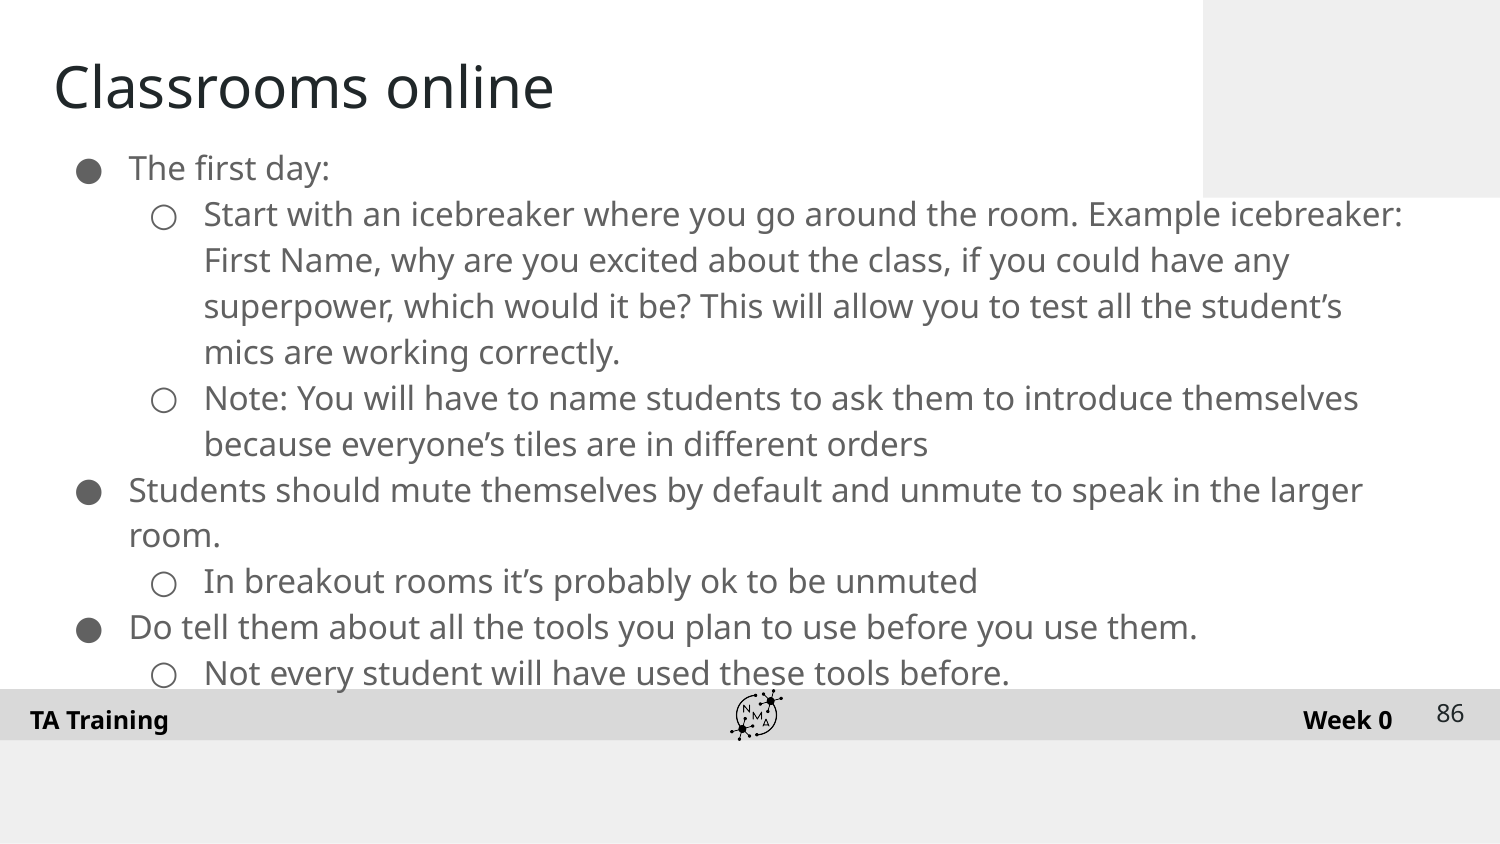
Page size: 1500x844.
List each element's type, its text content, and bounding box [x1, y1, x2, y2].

slide_number ‹#› [1389, 689, 1480, 741]
list The first day: Start with an icebreaker where you go around the room. Example icebreaker: First Name, why are you excited about the class, if you could have any superpower, which would it be? This will allow you to test all the student’s mics are working correctly. Note: You will have to name students to ask them to introduce themselves because everyone’s tiles are in different orders Students should mute themselves by default and unmute to speak in the larger room. In breakout rooms it’s probably ok to be unmuted Do tell them about all the tools you plan to use before you use them. Not every student will have used these tools before. [38, 126, 1437, 687]
picture [730, 689, 783, 741]
title Classrooms online [38, 35, 1437, 126]
